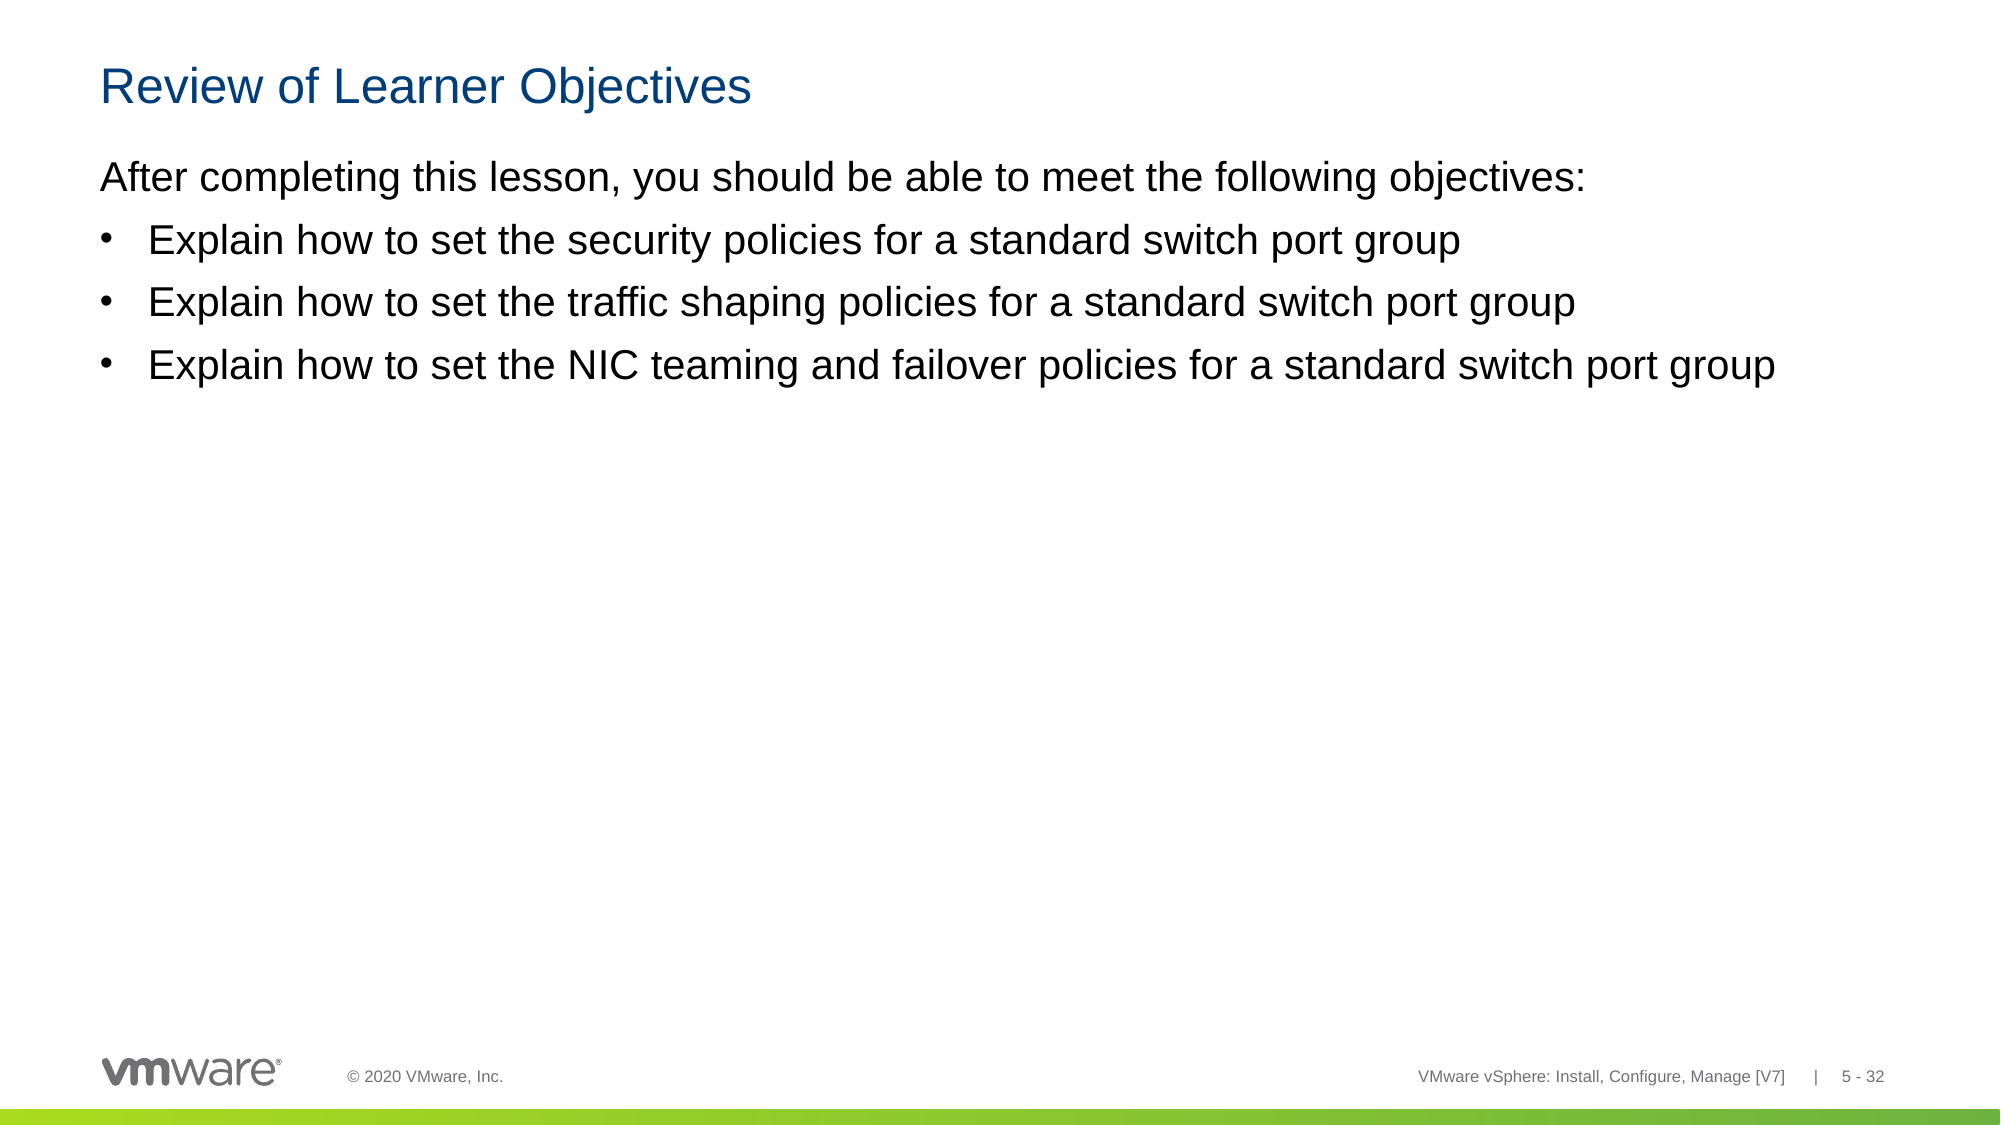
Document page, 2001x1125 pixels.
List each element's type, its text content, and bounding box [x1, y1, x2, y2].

title Review of Learner Objectives [99, 54, 1900, 113]
footer VMware vSphere: Install, Configure, Manage [V7] | 5 - 32 [545, 1060, 1900, 1110]
list After completing this lesson, you should be able to meet the following objectives: Explain how to set the security policies for a standard switch port group Explain how to set the traffic shaping policies for a standard switch port group Explain how to set the NIC teaming and failover policies for a standard switch port group [99, 149, 1900, 1047]
